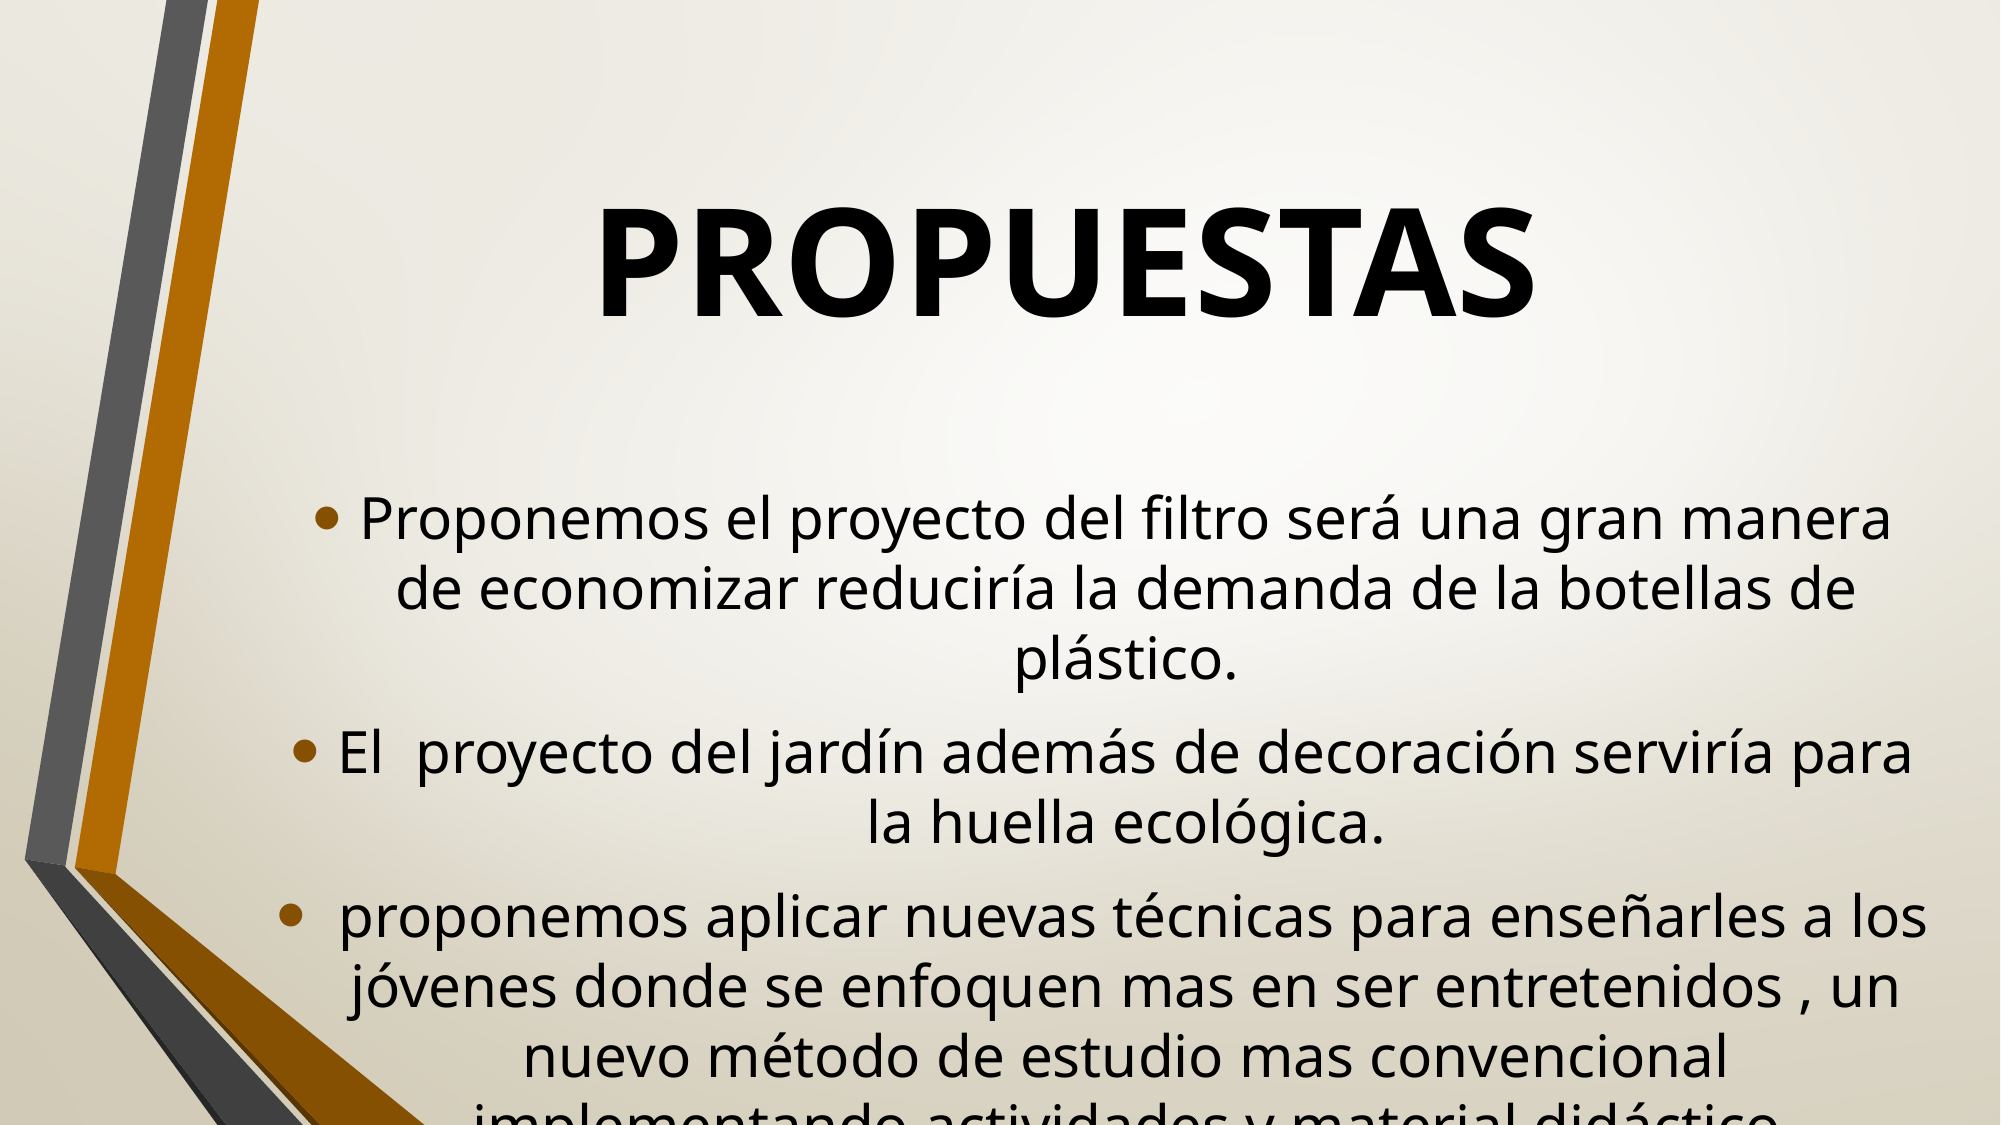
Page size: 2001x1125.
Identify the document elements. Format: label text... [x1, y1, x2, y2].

list Proponemos el proyecto del filtro será una gran manera de economizar reduciría la demanda de la botellas de plástico. El proyecto del jardín además de decoración serviría para la huella ecológica. proponemos aplicar nuevas técnicas para enseñarles a los jóvenes donde se enfoquen mas en ser entretenidos , un nuevo método de estudio mas convencional implementando actividades y material didáctico [183, 399, 1947, 1125]
title PROPUESTAS [243, 112, 1887, 399]
